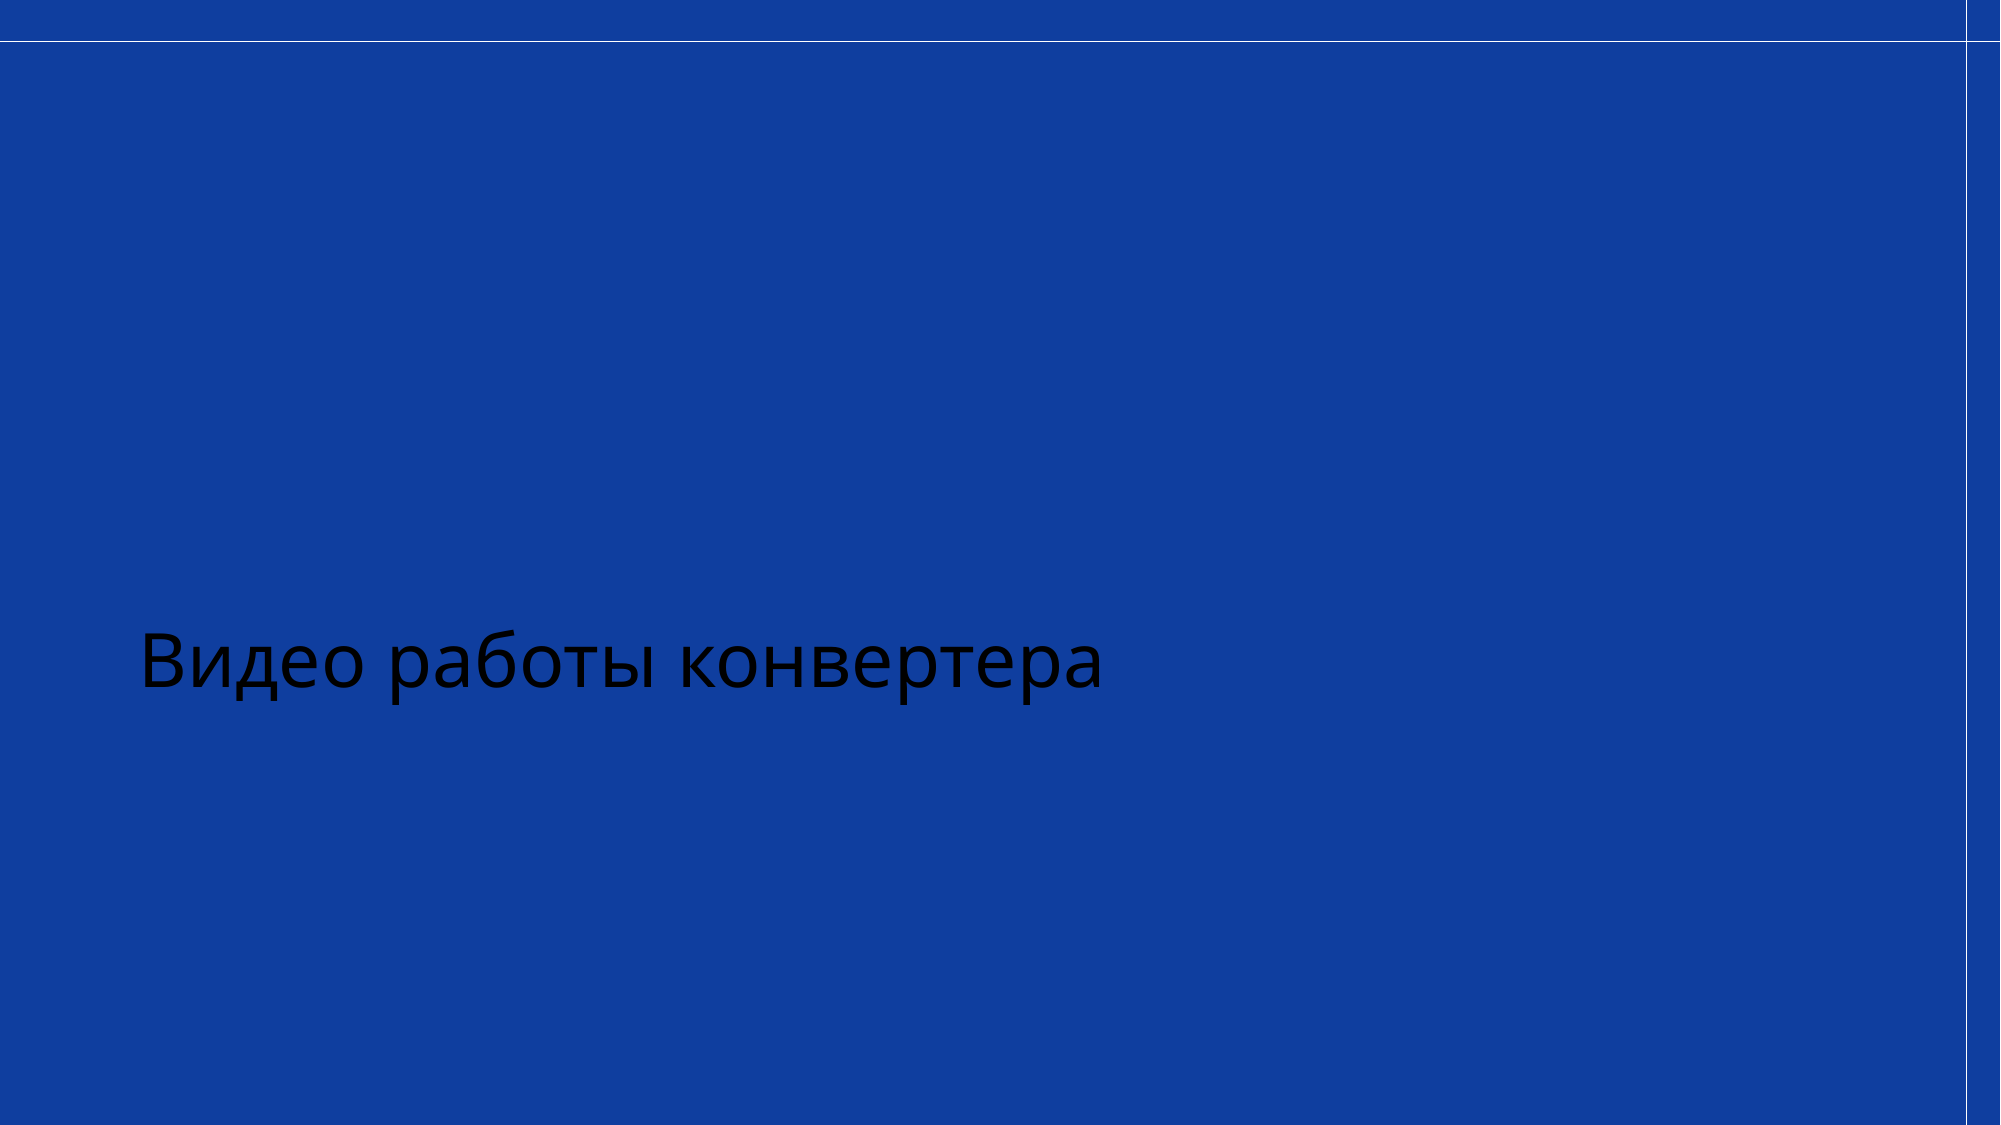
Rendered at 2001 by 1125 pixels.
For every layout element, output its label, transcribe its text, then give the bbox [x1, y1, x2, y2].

list Видео работы конвертера [138, 594, 1522, 805]
